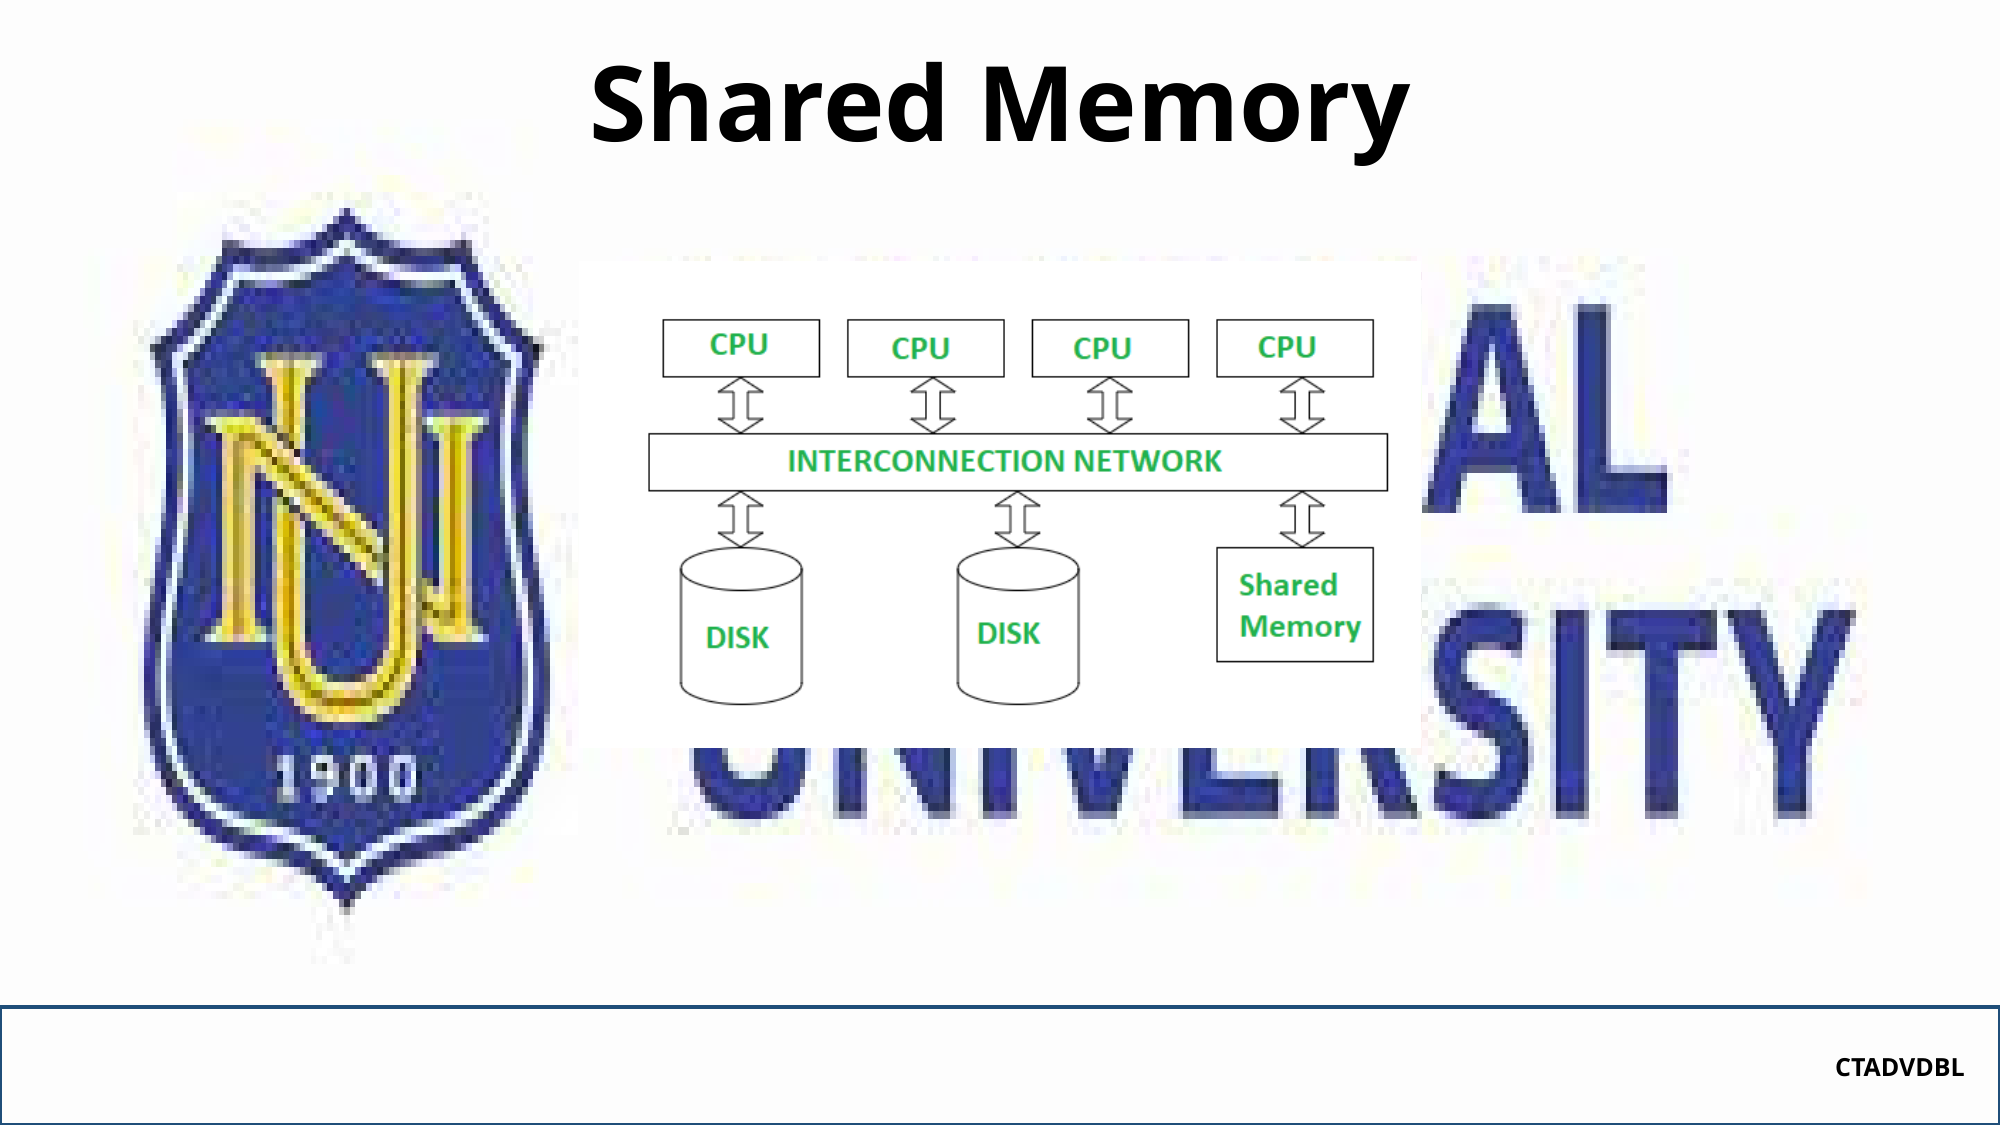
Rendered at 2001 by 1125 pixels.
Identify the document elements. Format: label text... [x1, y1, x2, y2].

footer CTADVDBL [0, 1007, 2000, 1125]
picture [0, 0, 2000, 1007]
title Shared Memory [249, 31, 1750, 172]
